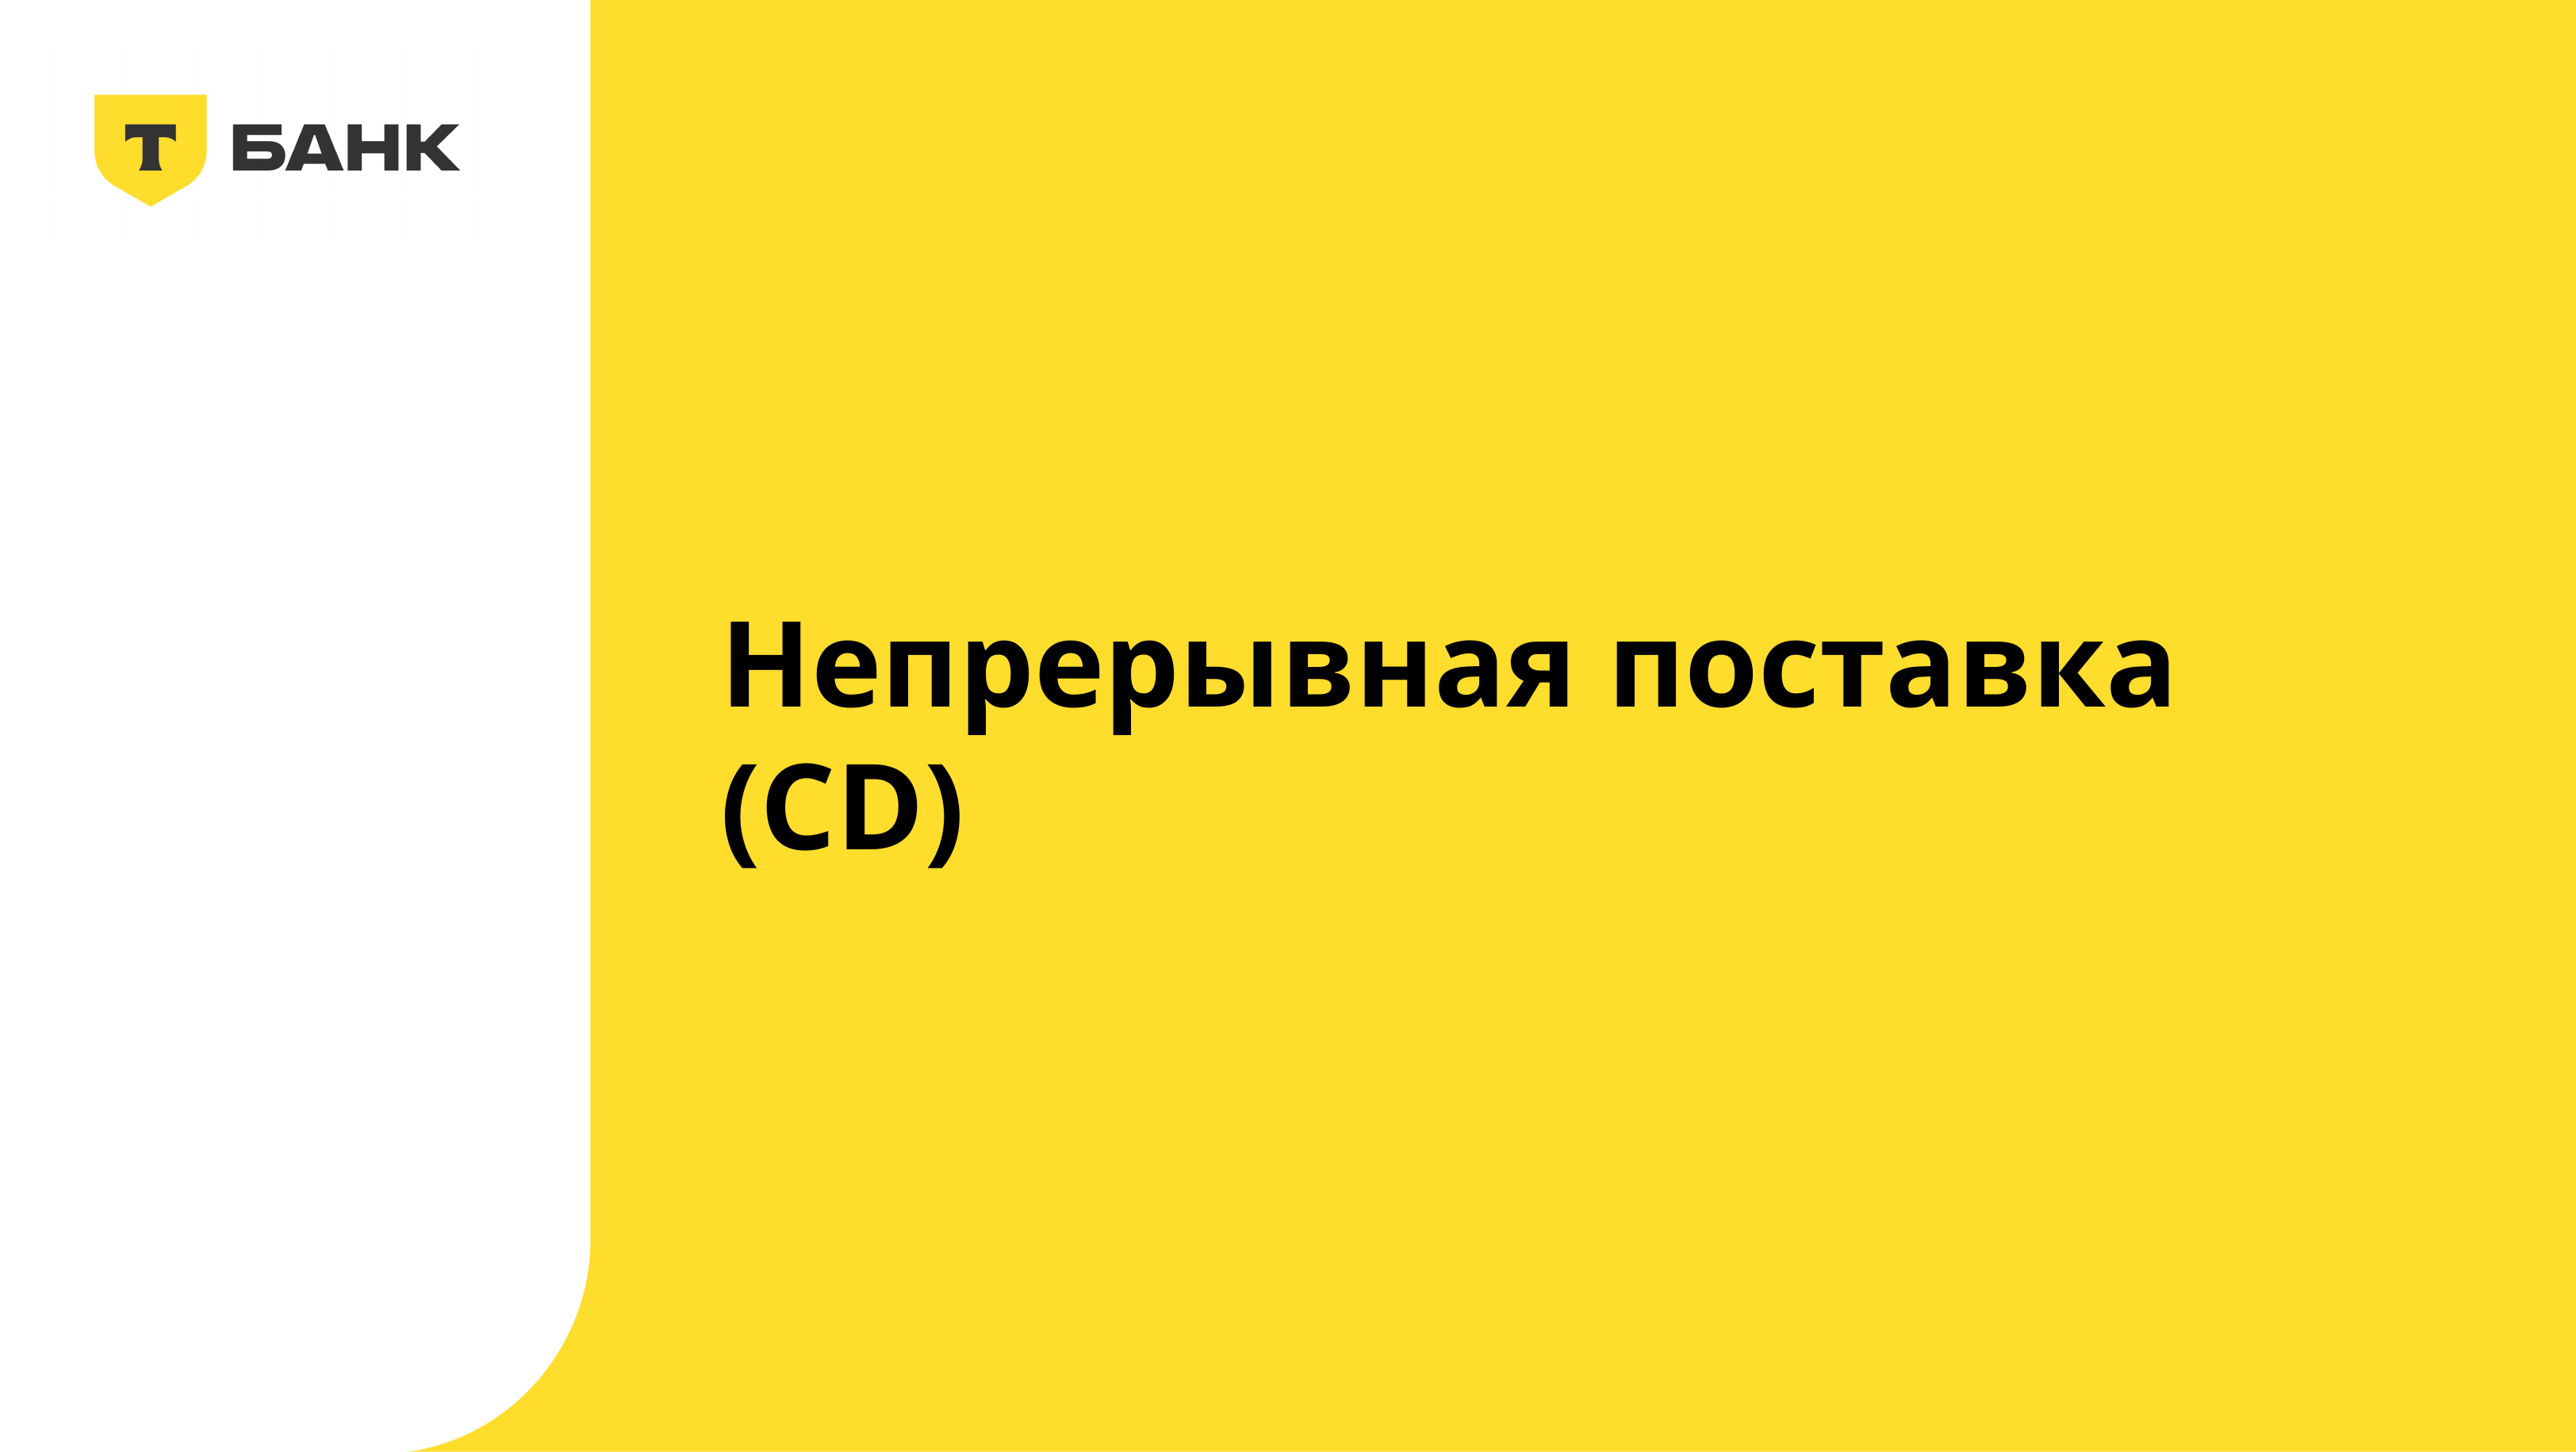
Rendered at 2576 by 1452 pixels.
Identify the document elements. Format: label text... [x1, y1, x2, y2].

picture [27, 46, 537, 246]
list Непрерывная поставка (CD) [720, 585, 2210, 875]
